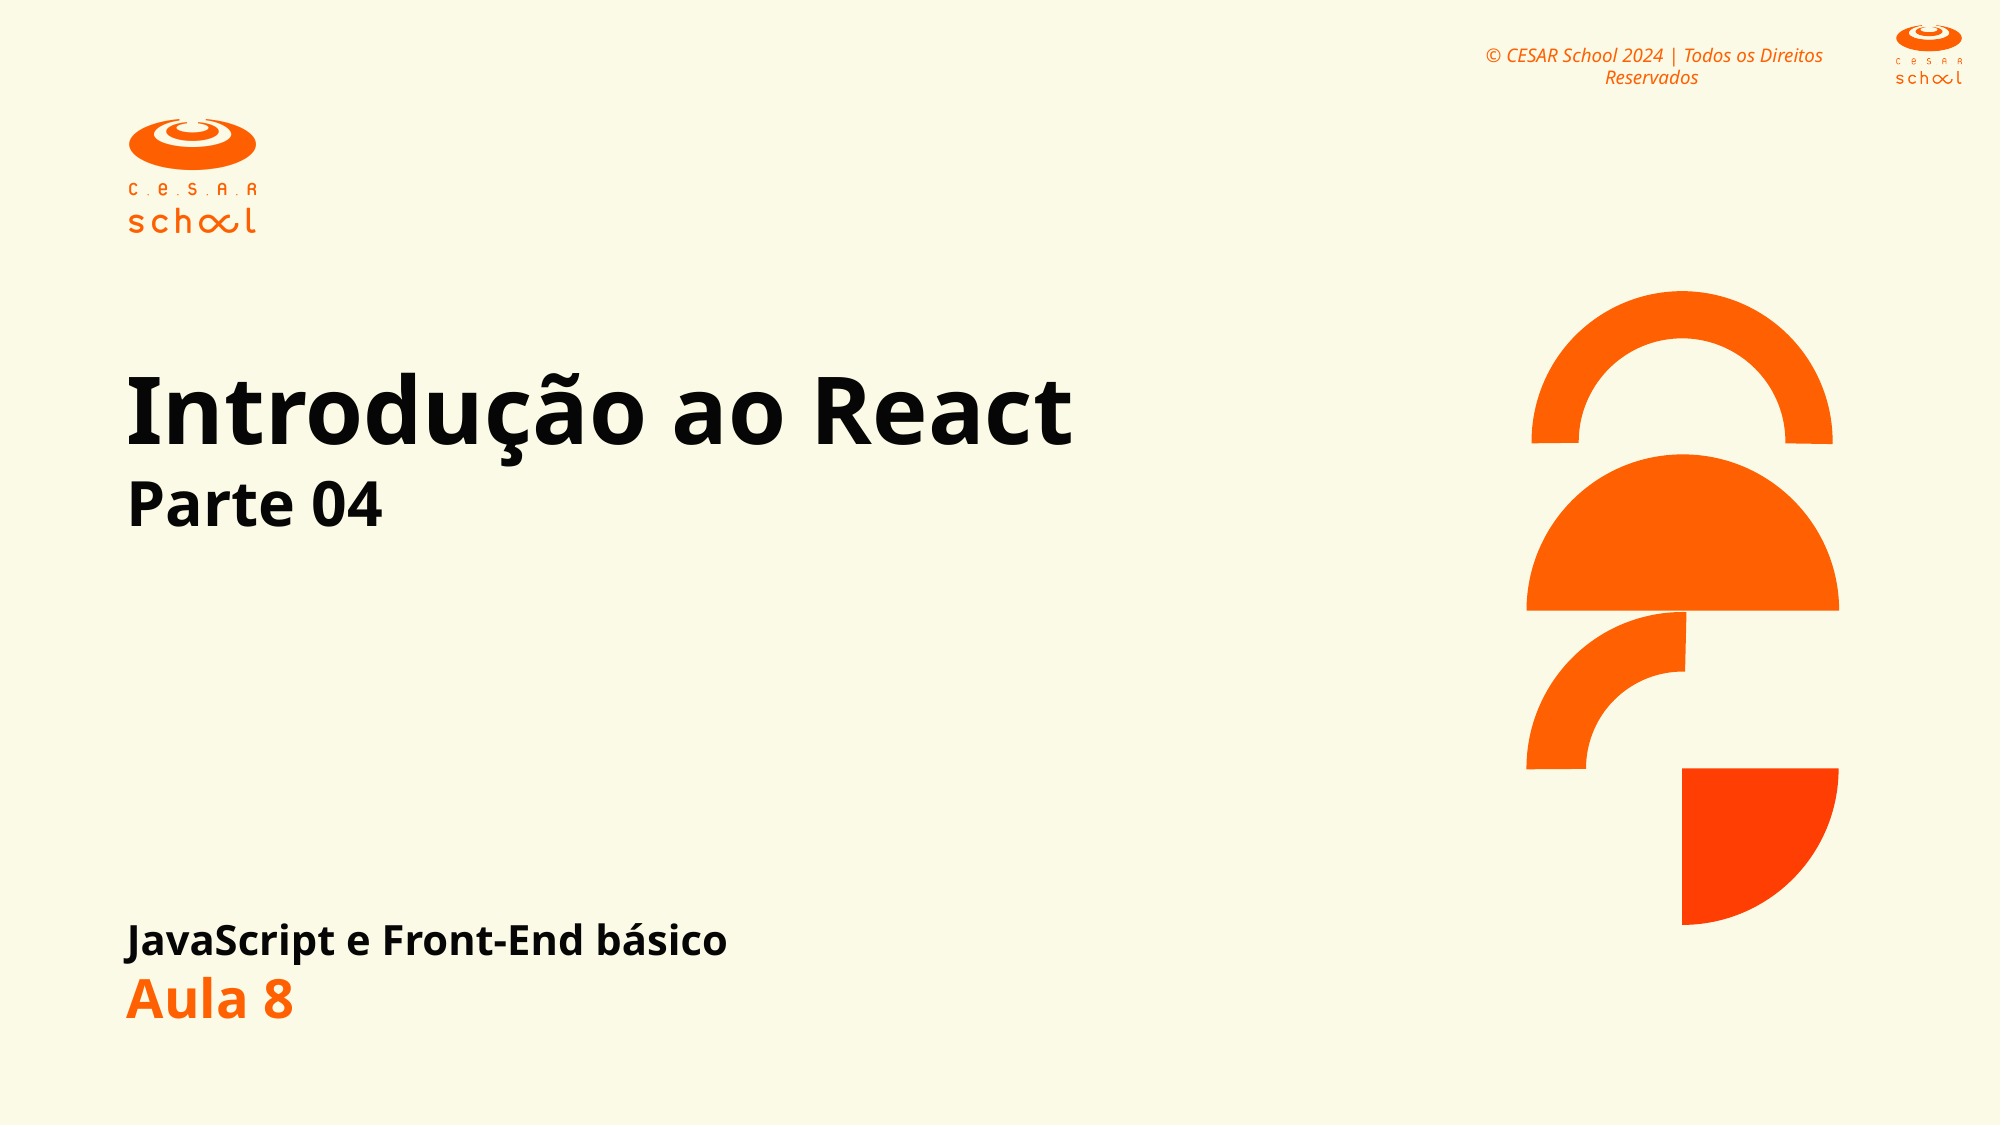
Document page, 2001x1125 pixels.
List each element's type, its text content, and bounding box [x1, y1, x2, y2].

text_box [1531, 291, 1833, 445]
text_box [1526, 454, 1840, 611]
text_box JavaScript e Front-End básico Aula 8 [111, 906, 847, 1112]
picture [129, 119, 256, 233]
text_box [1432, 25, 1963, 85]
text_box Introdução ao React Parte 04 [111, 343, 1186, 787]
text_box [1526, 611, 1840, 926]
